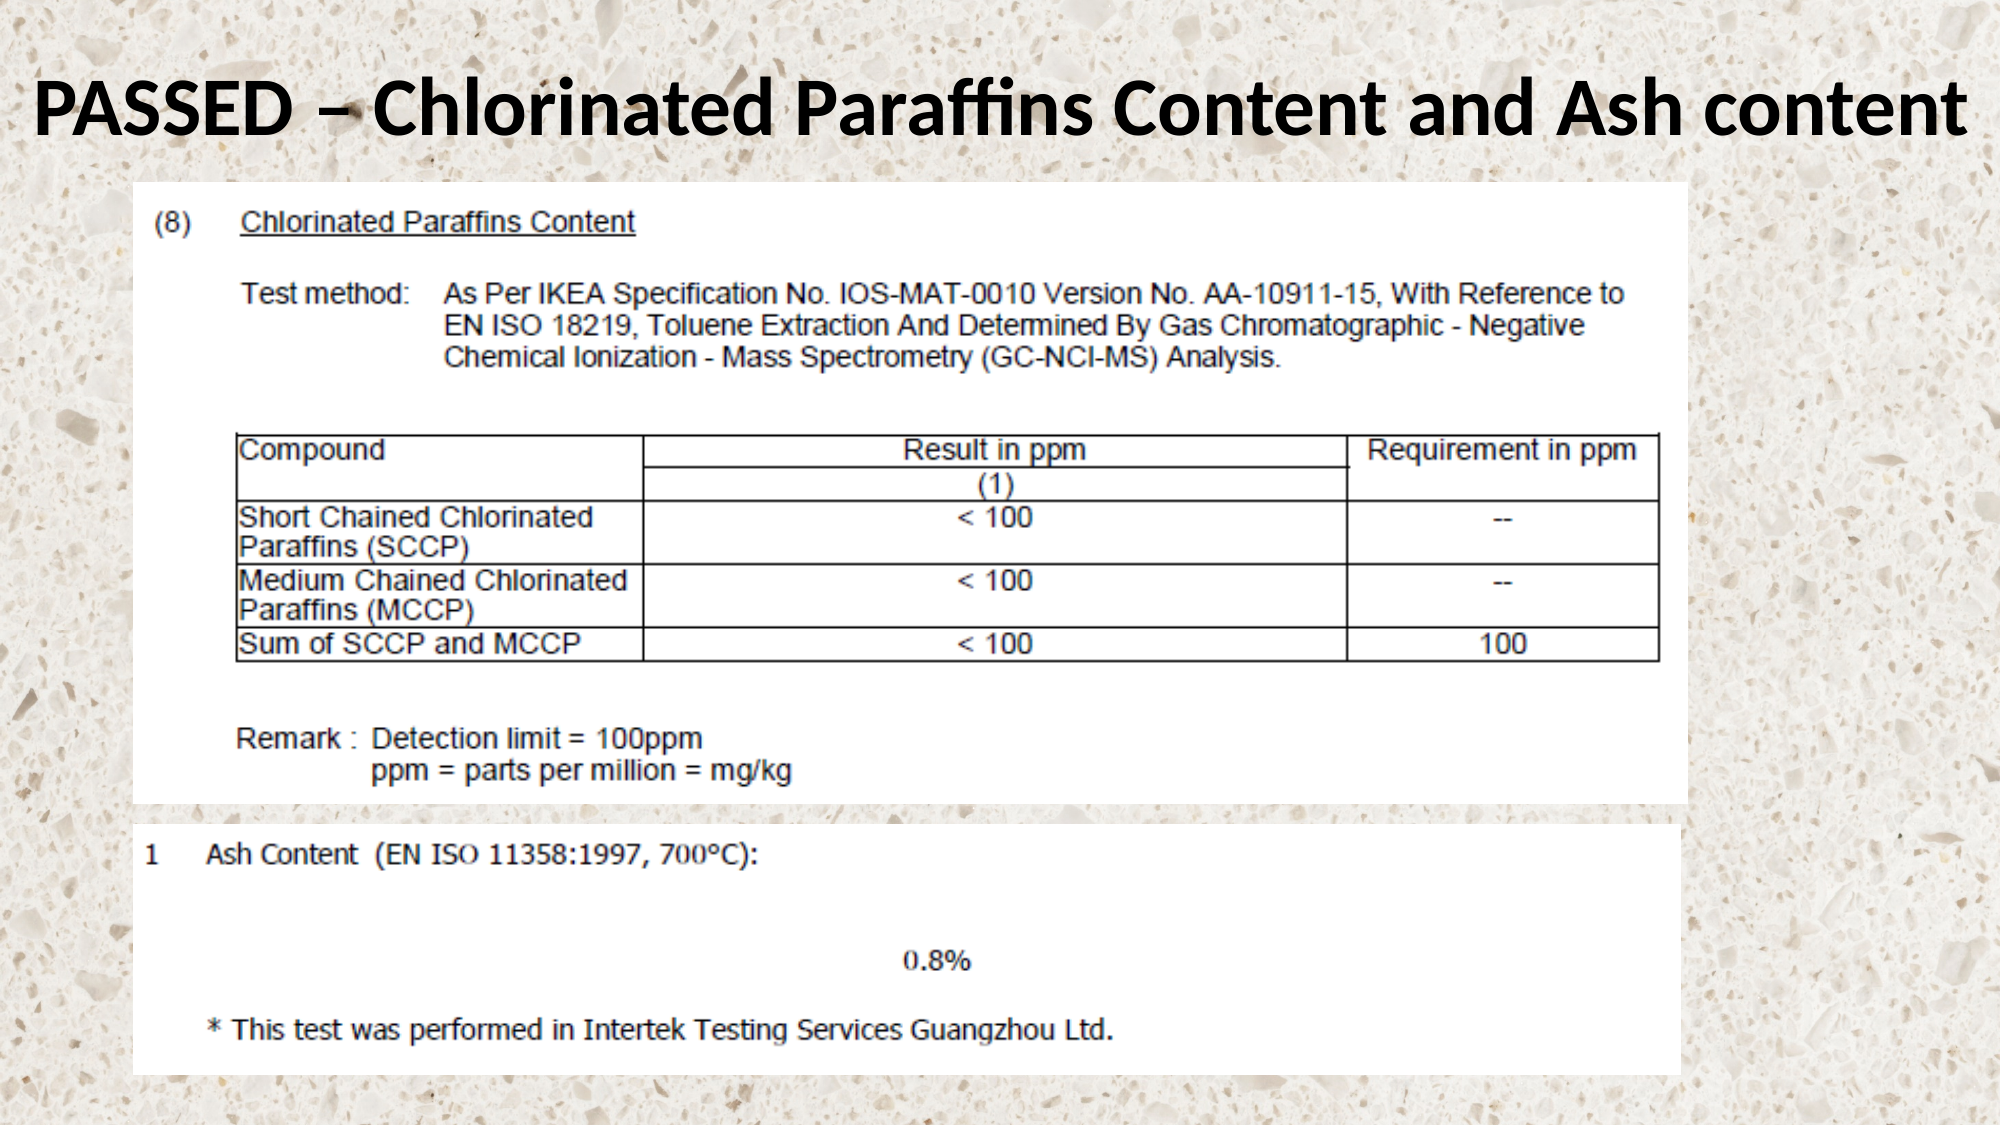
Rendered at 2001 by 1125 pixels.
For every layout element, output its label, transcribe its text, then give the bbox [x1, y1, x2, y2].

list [133, 182, 1688, 804]
picture [0, 0, 2000, 1125]
title PASSED – Chlorinated Paraffins Content and Ash content [18, 0, 2000, 218]
